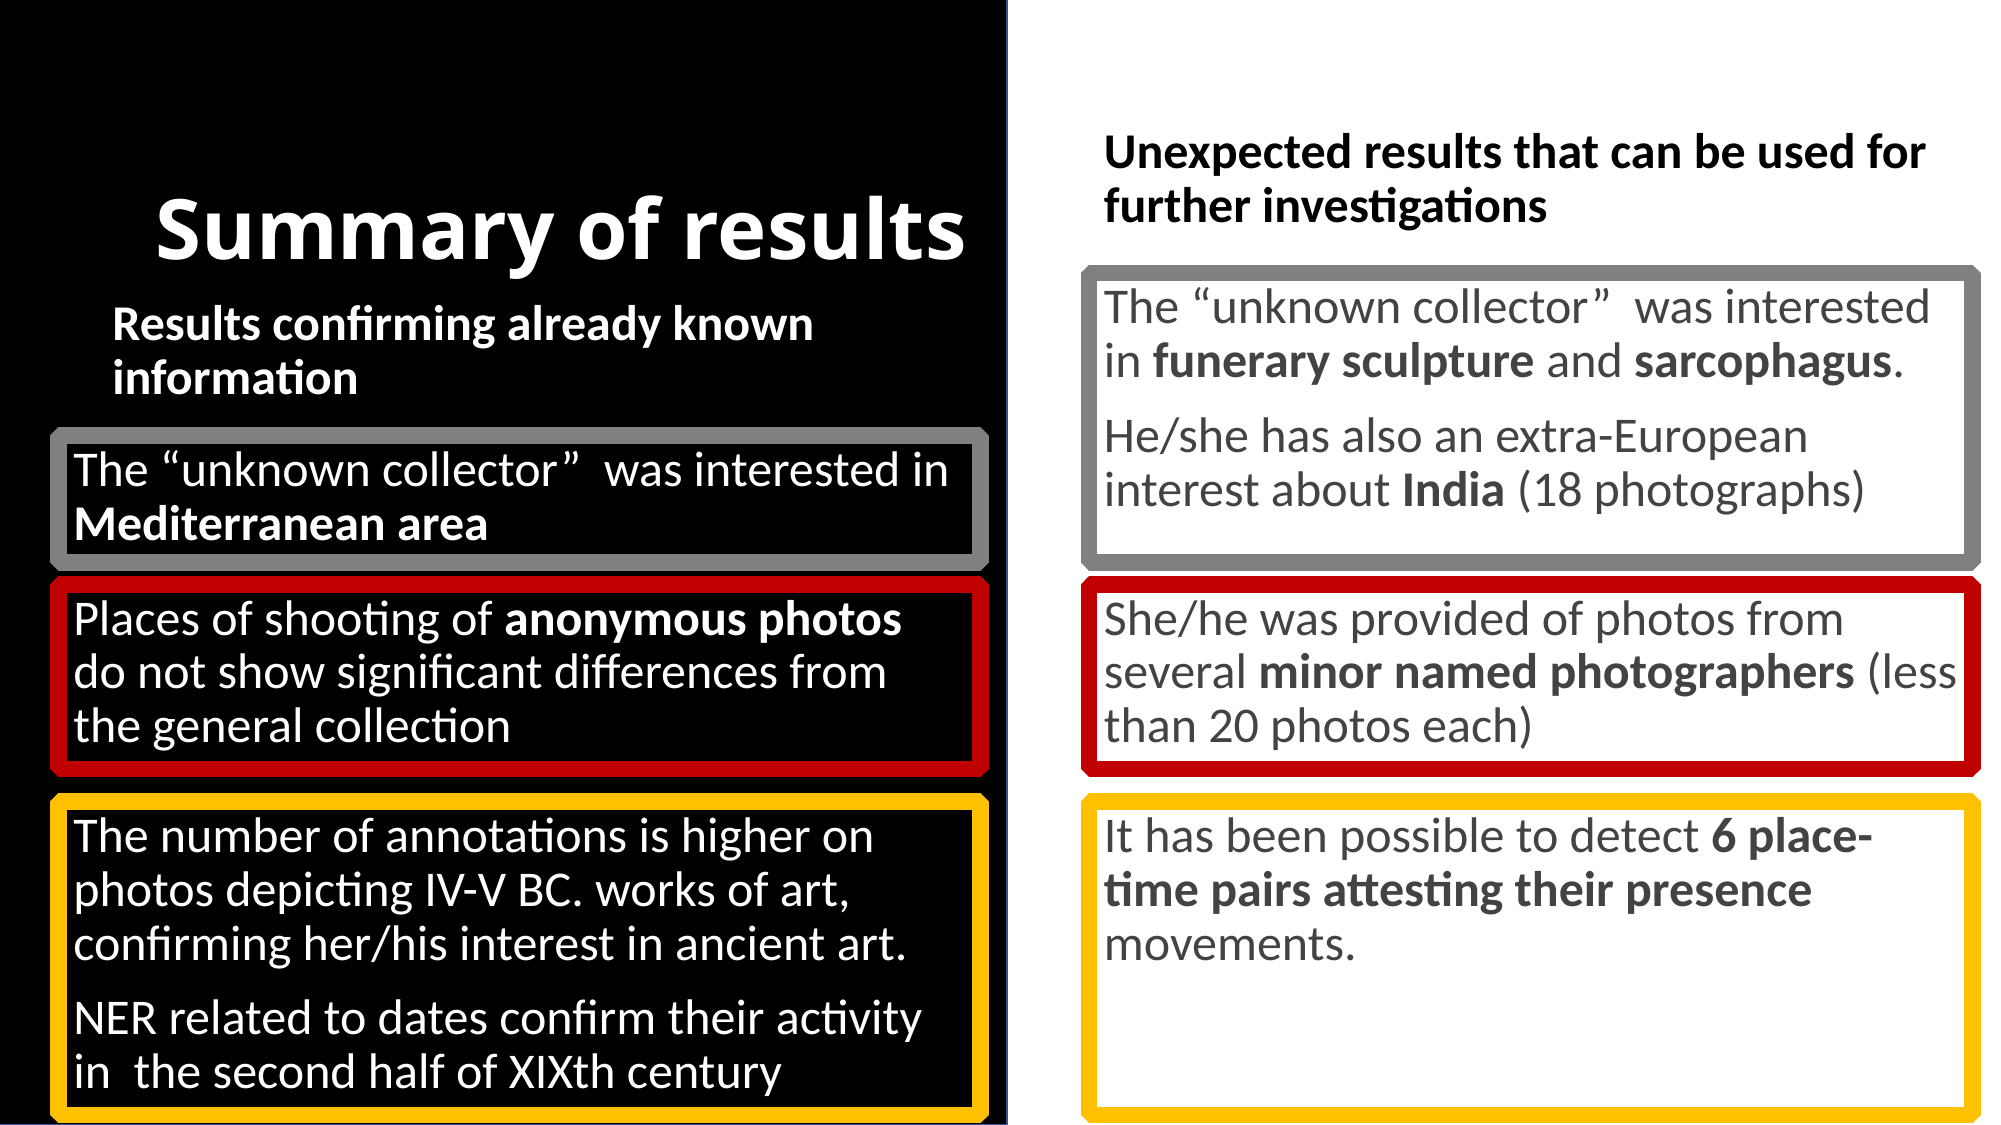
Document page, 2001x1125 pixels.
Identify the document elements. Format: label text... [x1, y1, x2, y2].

text_box Summary of results [140, 122, 998, 289]
text_box The number of annotations is higher on photos depicting IV-V BC. works of art, confirming her/his interest in ancient art. NER related to dates confirm their activity in the second half of XIXth century [58, 801, 981, 1116]
text_box Results confirming already known information [97, 289, 998, 405]
text_box The “unknown collector” was interested in Mediterranean area [58, 435, 981, 563]
text_box The “unknown collector” was interested in funerary sculpture and sarcophagus. He/she has also an extra-European interest about India (18 photographs) [1088, 272, 1973, 563]
text_box Places of shooting of anonymous photos do not show significant differences from the general collection [58, 584, 981, 769]
text_box She/he was provided of photos from several minor named photographers (less than 20 photos each) [1088, 584, 1973, 769]
text_box [97, 689, 1174, 1066]
text_box It has been possible to detect 6 place-time pairs attesting their presence movements. [1088, 801, 1973, 1116]
text_box [0, 0, 1008, 1125]
text_box Unexpected results that can be used for further investigations [1088, 117, 1973, 233]
